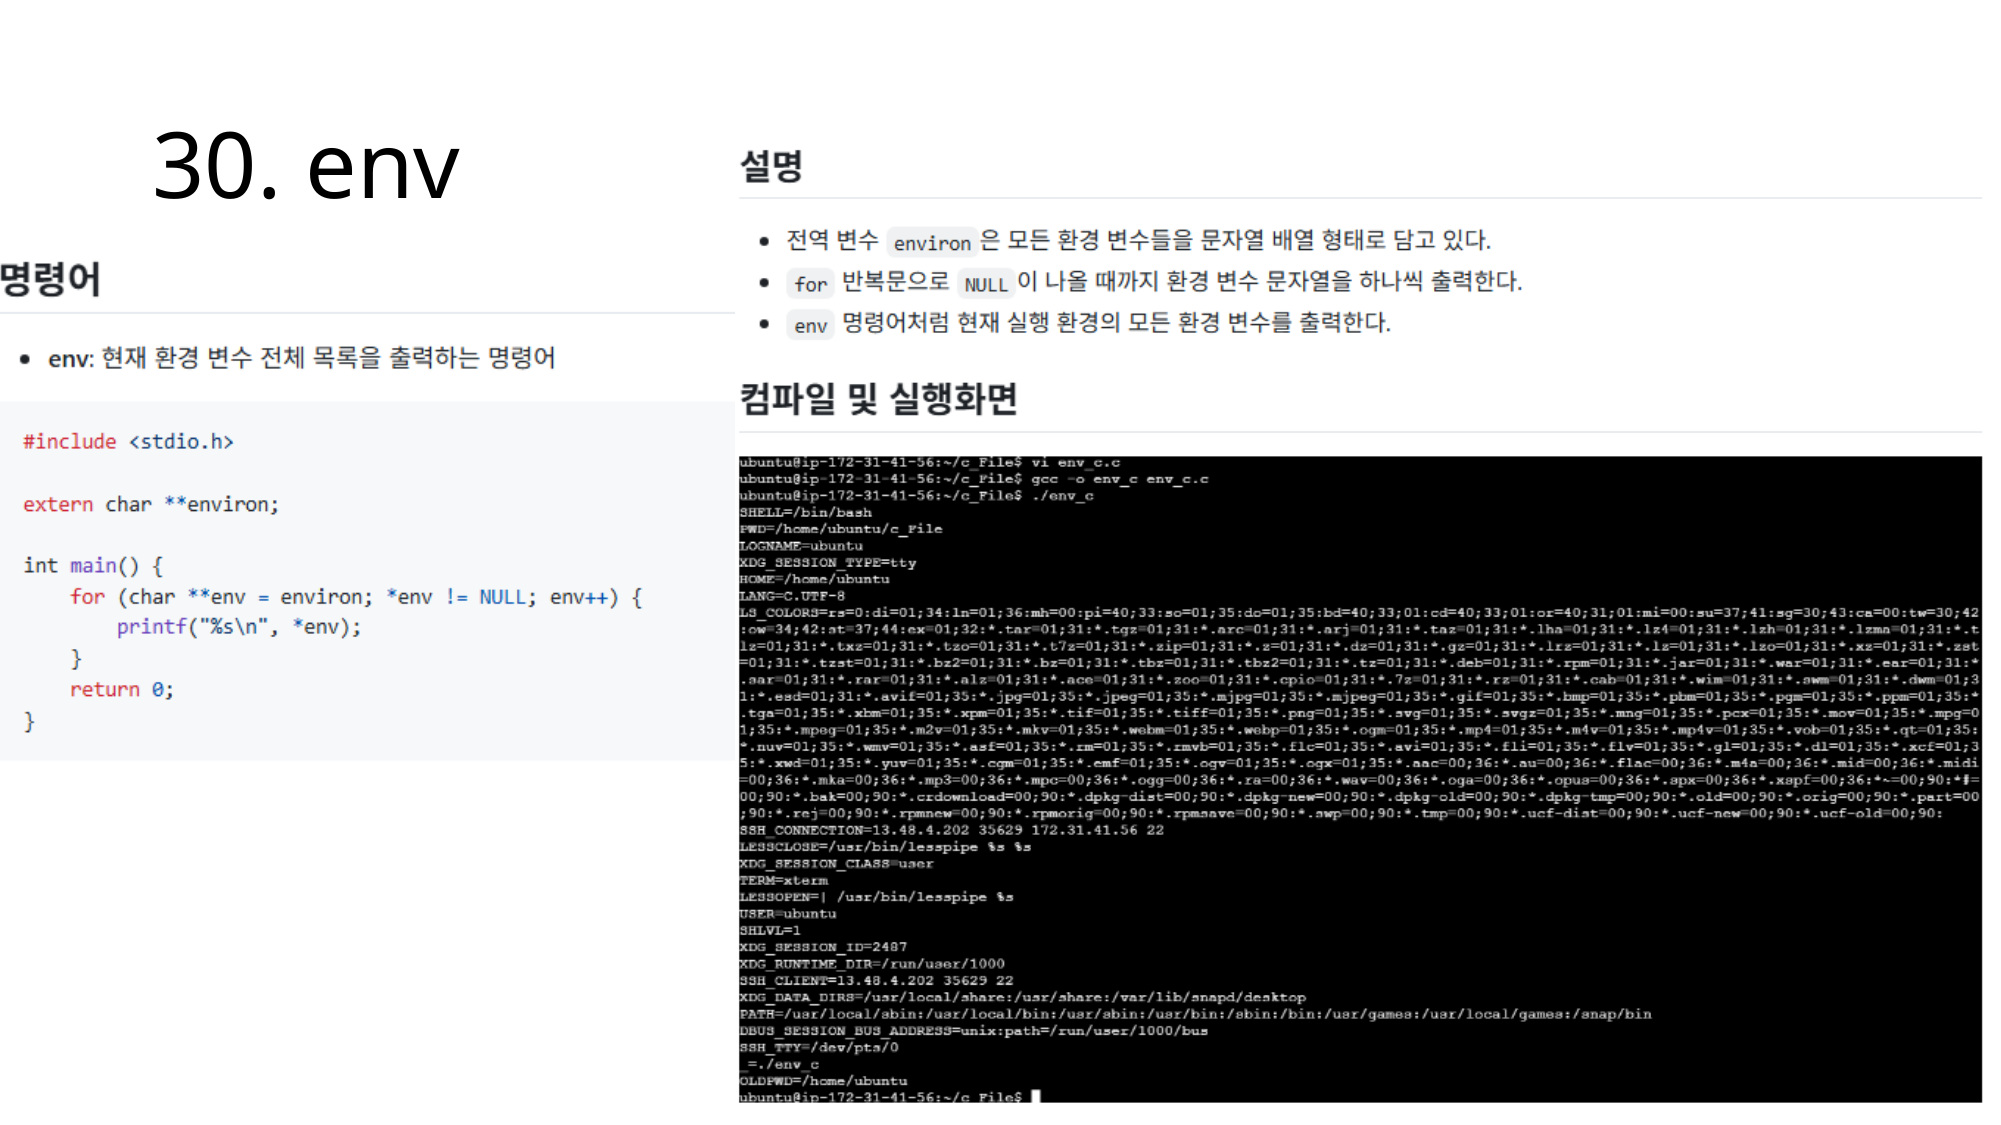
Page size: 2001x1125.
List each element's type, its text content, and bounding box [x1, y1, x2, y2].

picture [0, 143, 2000, 1125]
title 30. env [137, 59, 1863, 256]
